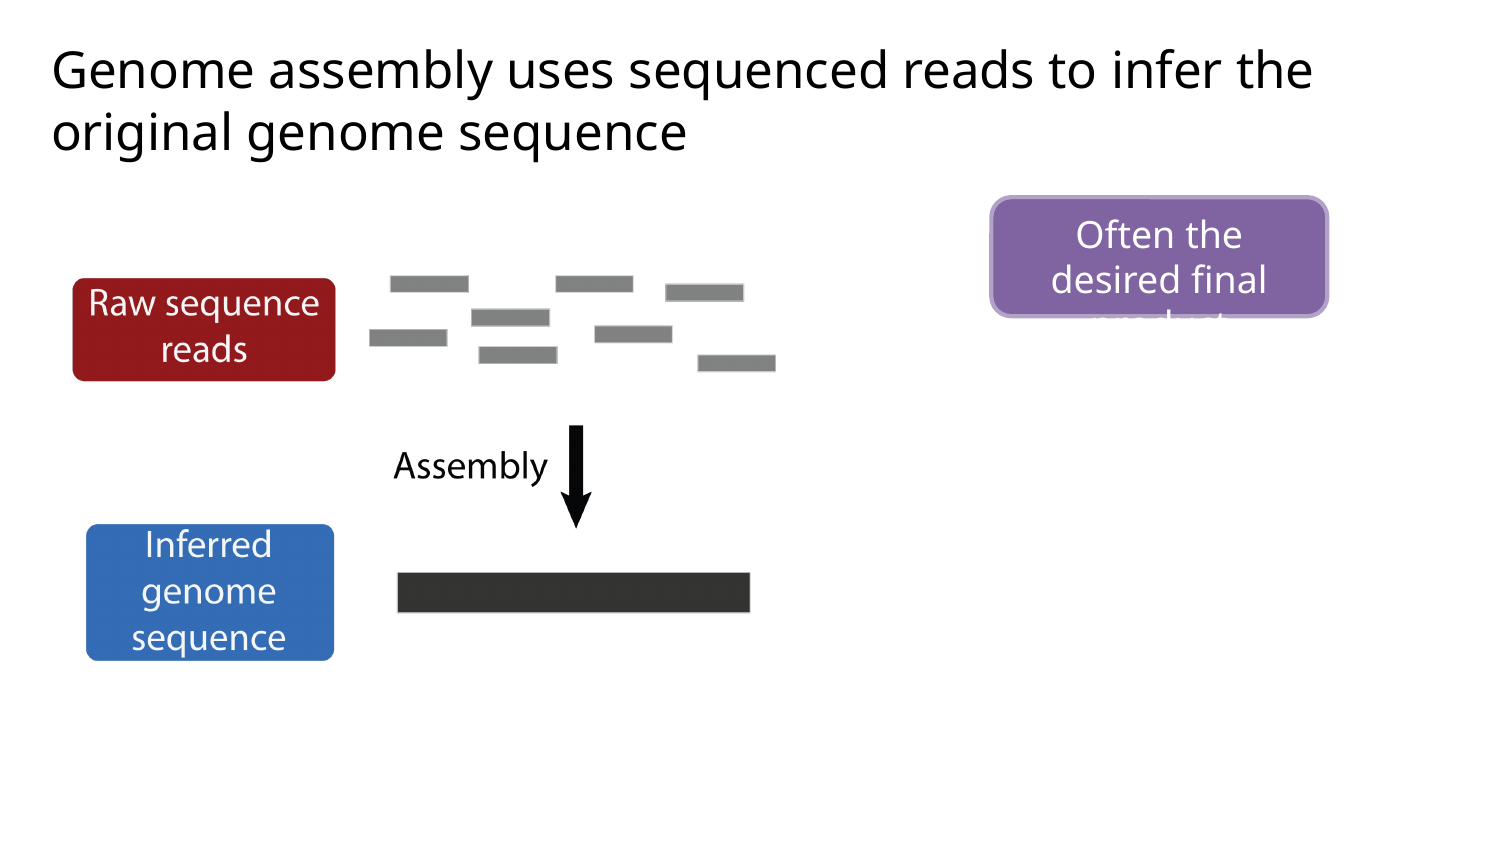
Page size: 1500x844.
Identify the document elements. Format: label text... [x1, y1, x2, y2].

text_box [989, 195, 1330, 313]
title Genome assembly uses sequenced reads to infer the original genome sequence [35, 28, 1471, 170]
text_box Often the desired final product [996, 203, 1323, 354]
picture [72, 274, 776, 661]
